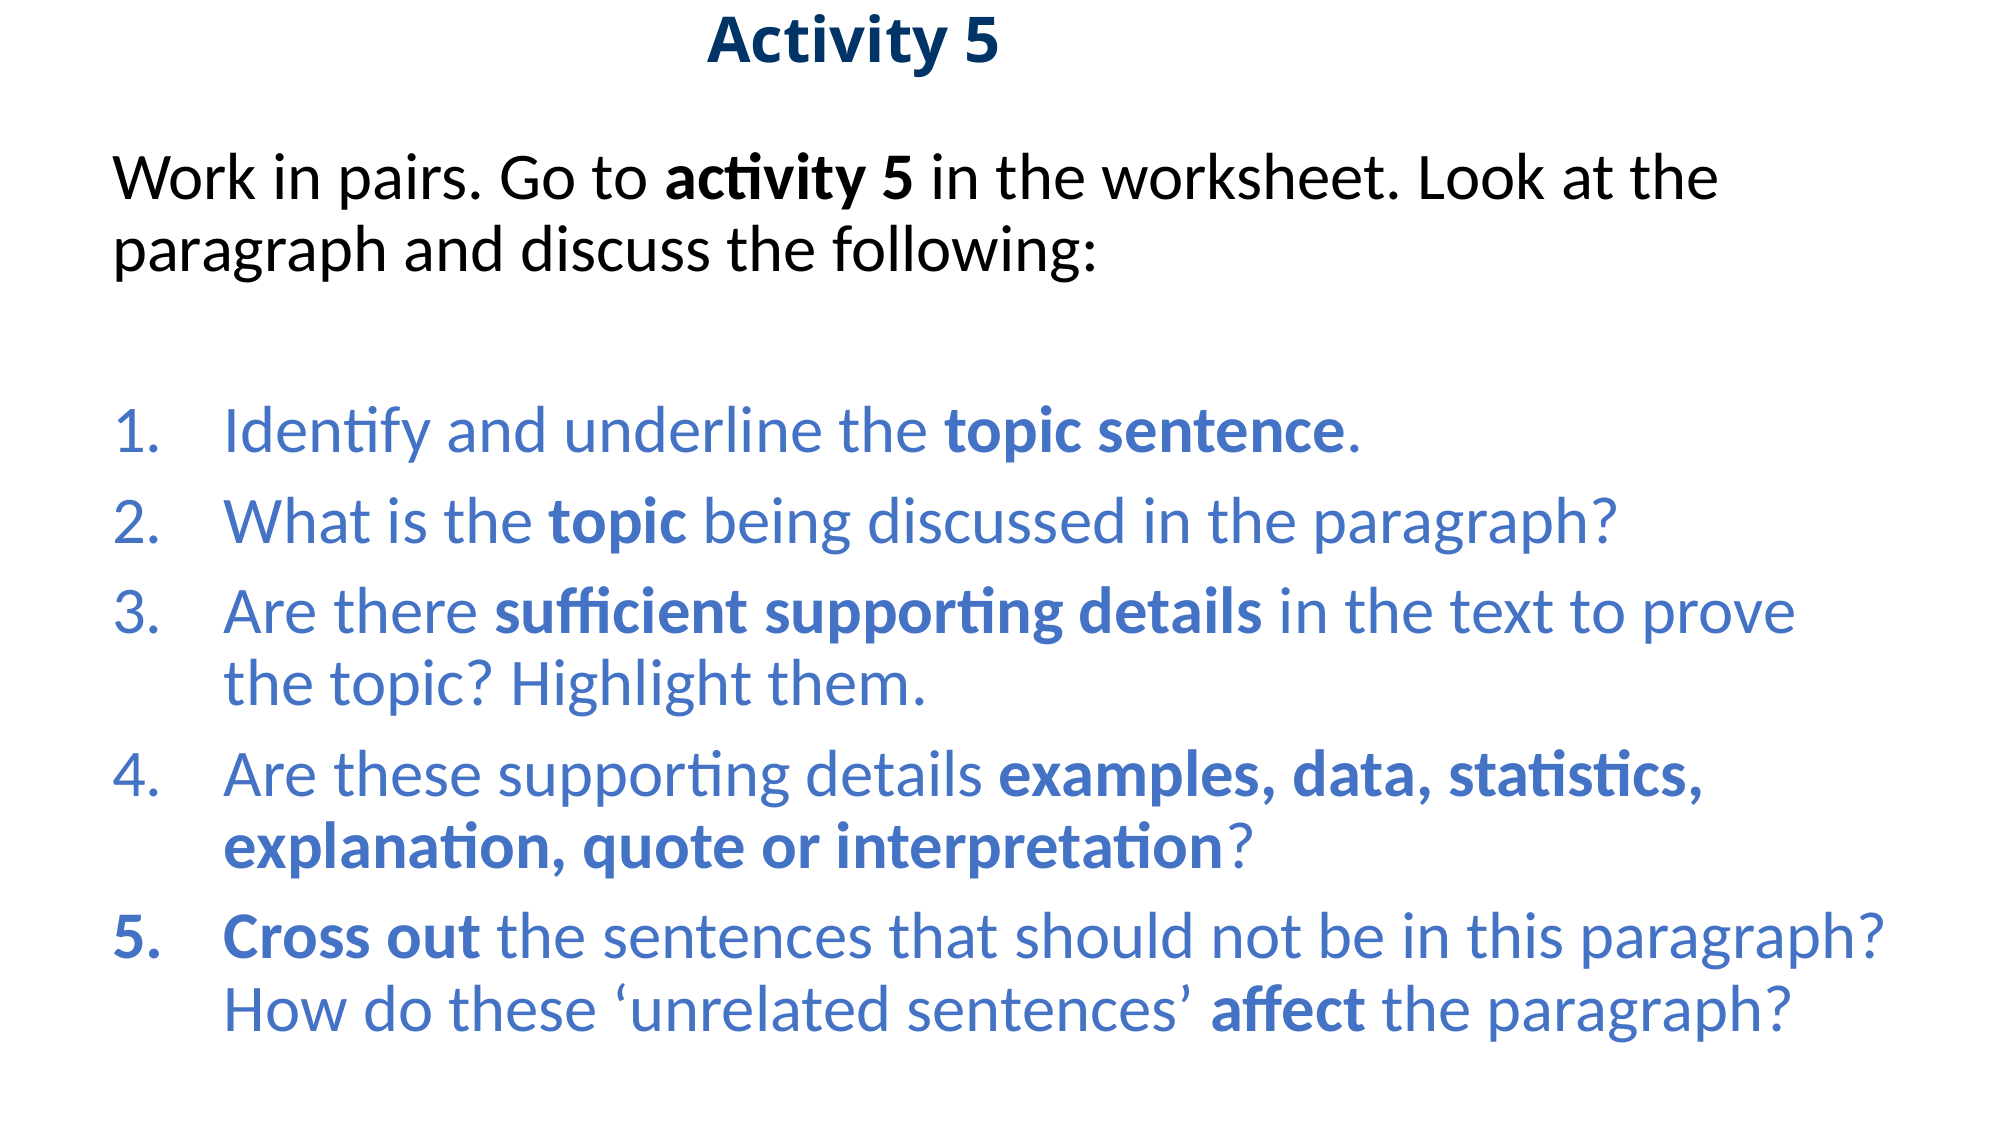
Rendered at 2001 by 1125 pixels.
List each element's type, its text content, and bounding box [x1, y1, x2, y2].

text_box Work in pairs. Go to activity 5 in the worksheet. Look at the paragraph and discuss the following: Identify and underline the topic sentence. What is the topic being discussed in the paragraph? Are there sufficient supporting details in the text to prove the topic? Highlight them. Are these supporting details examples, data, statistics, explanation, quote or interpretation? Cross out the sentences that should not be in this paragraph? How do these ‘unrelated sentences’ affect the paragraph? [97, 134, 1909, 1076]
text_box Activity 5 [0, 0, 1725, 84]
